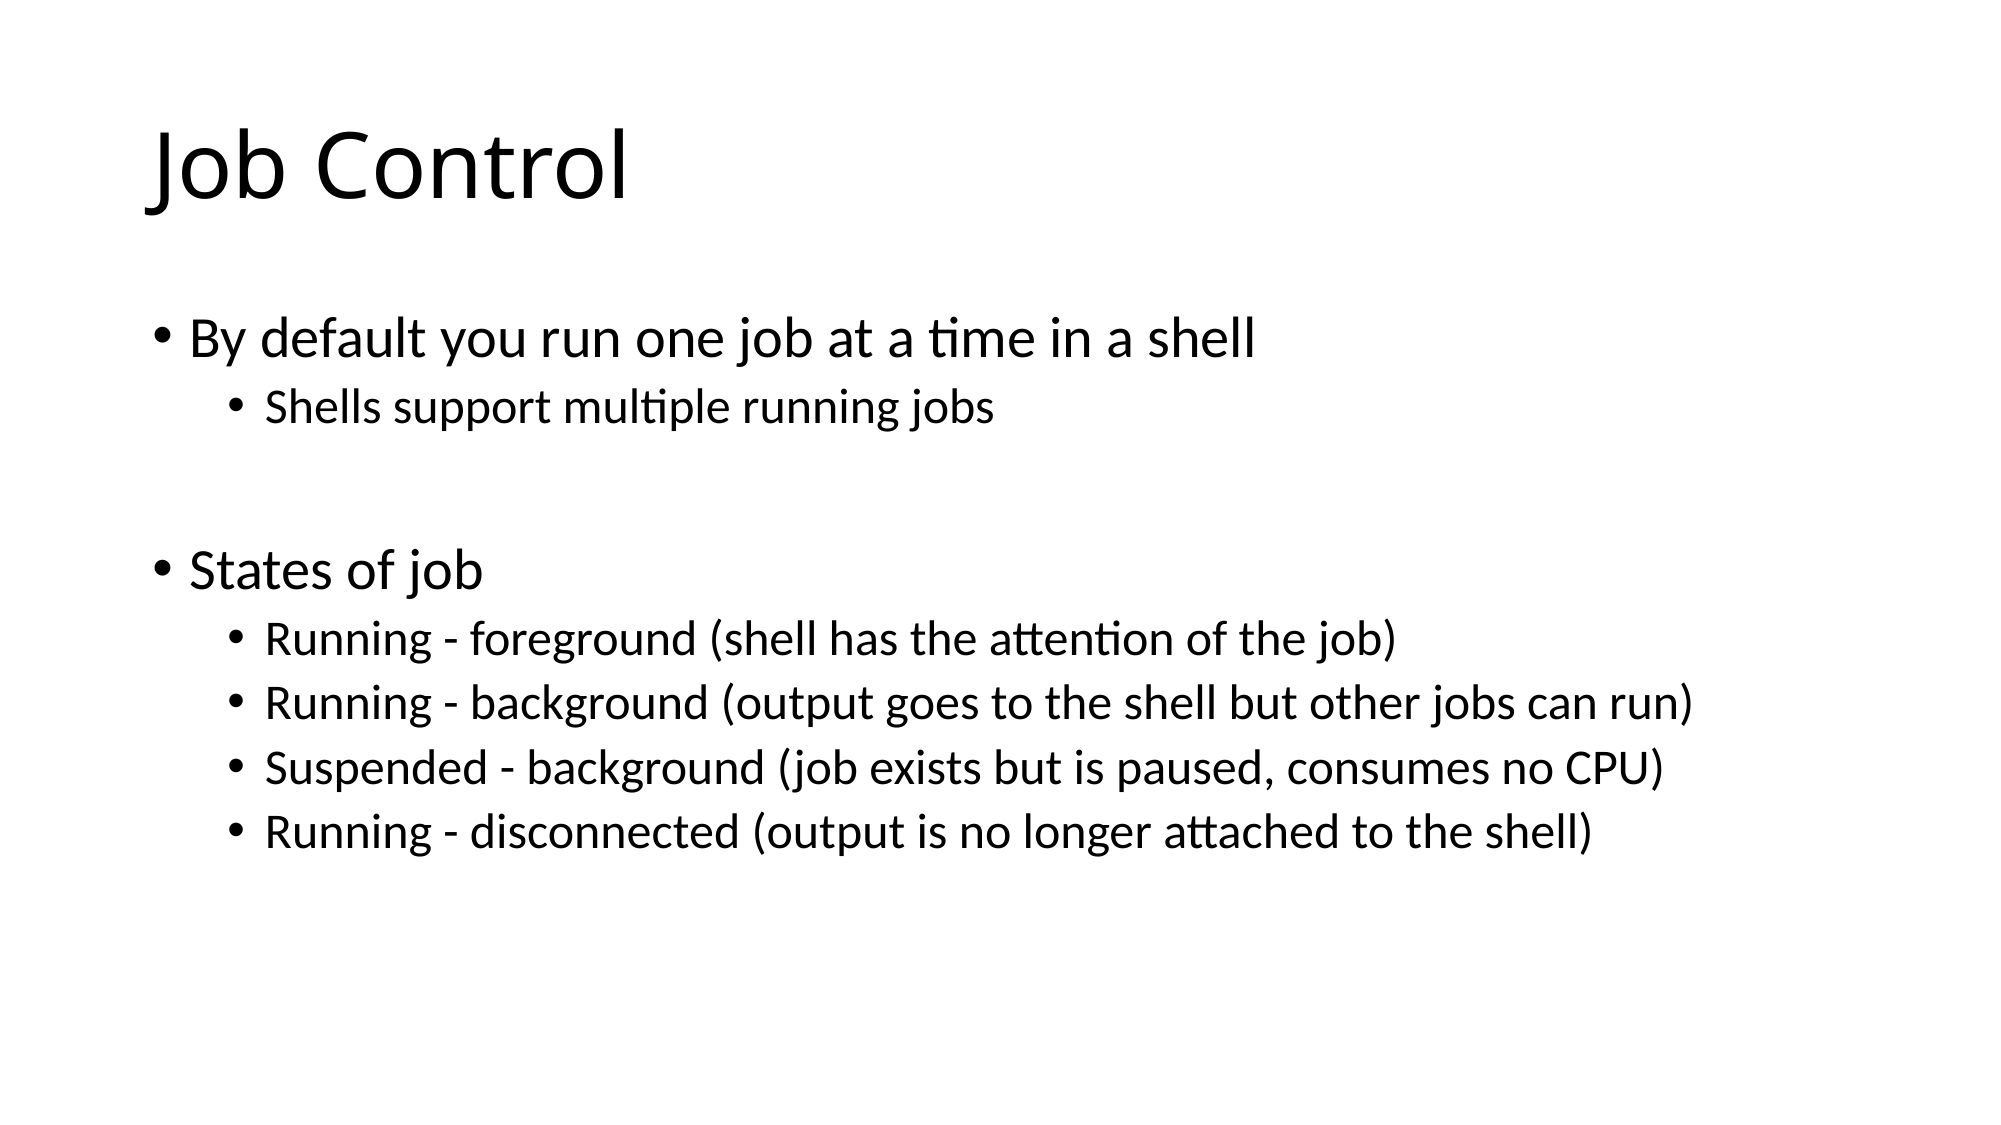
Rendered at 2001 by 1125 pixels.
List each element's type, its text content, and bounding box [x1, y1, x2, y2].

list By default you run one job at a time in a shell Shells support multiple running jobs States of job Running - foreground (shell has the attention of the job) Running - background (output goes to the shell but other jobs can run) Suspended - background (job exists but is paused, consumes no CPU) Running - disconnected (output is no longer attached to the shell) [137, 299, 1863, 1014]
title Job Control [137, 59, 1863, 278]
